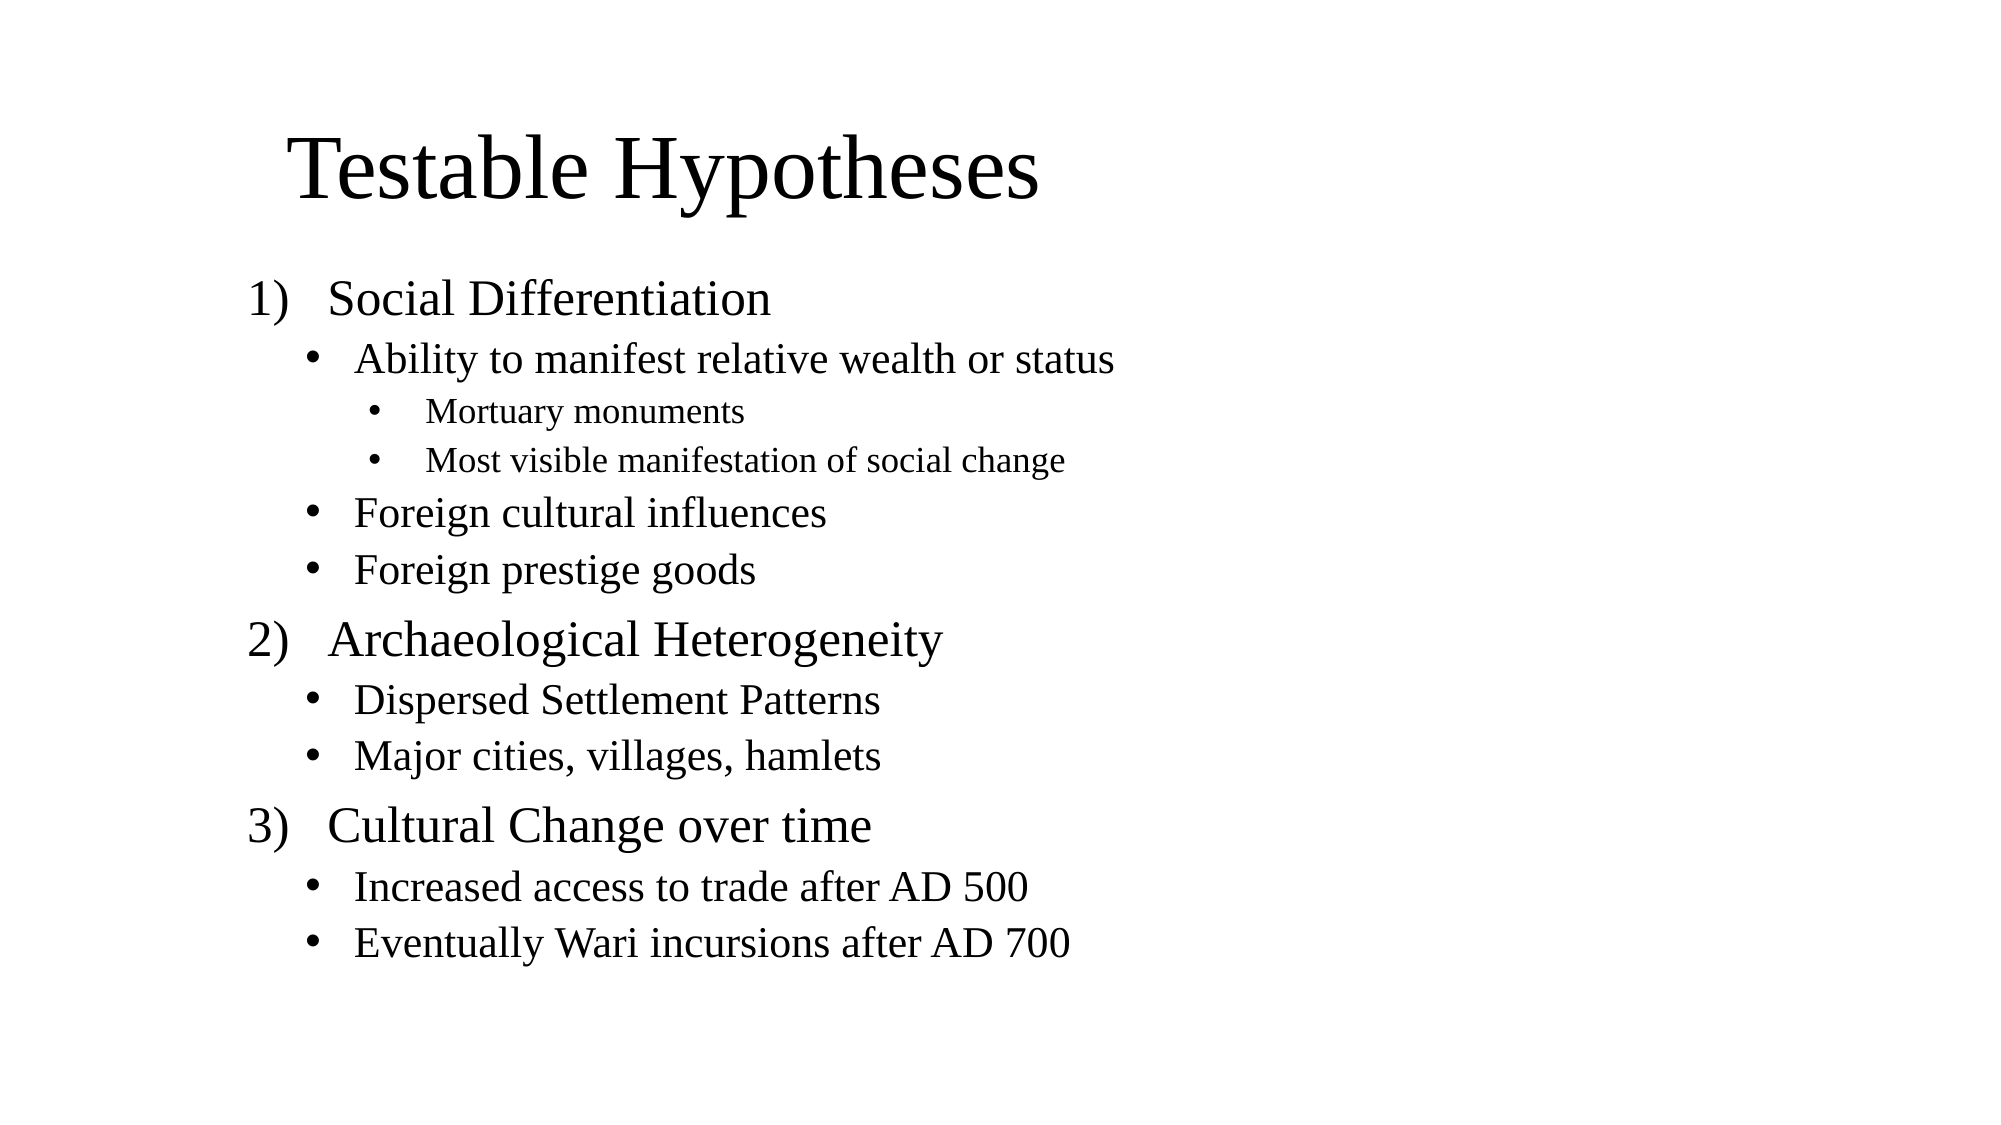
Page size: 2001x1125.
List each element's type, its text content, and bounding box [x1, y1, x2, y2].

list Social Differentiation Ability to manifest relative wealth or status Mortuary monuments Most visible manifestation of social change Foreign cultural influences Foreign prestige goods Archaeological Heterogeneity Dispersed Settlement Patterns Major cities, villages, hamlets Cultural Change over time Increased access to trade after AD 500 Eventually Wari incursions after AD 700 [232, 263, 1268, 978]
title Testable Hypotheses [271, 59, 1081, 263]
